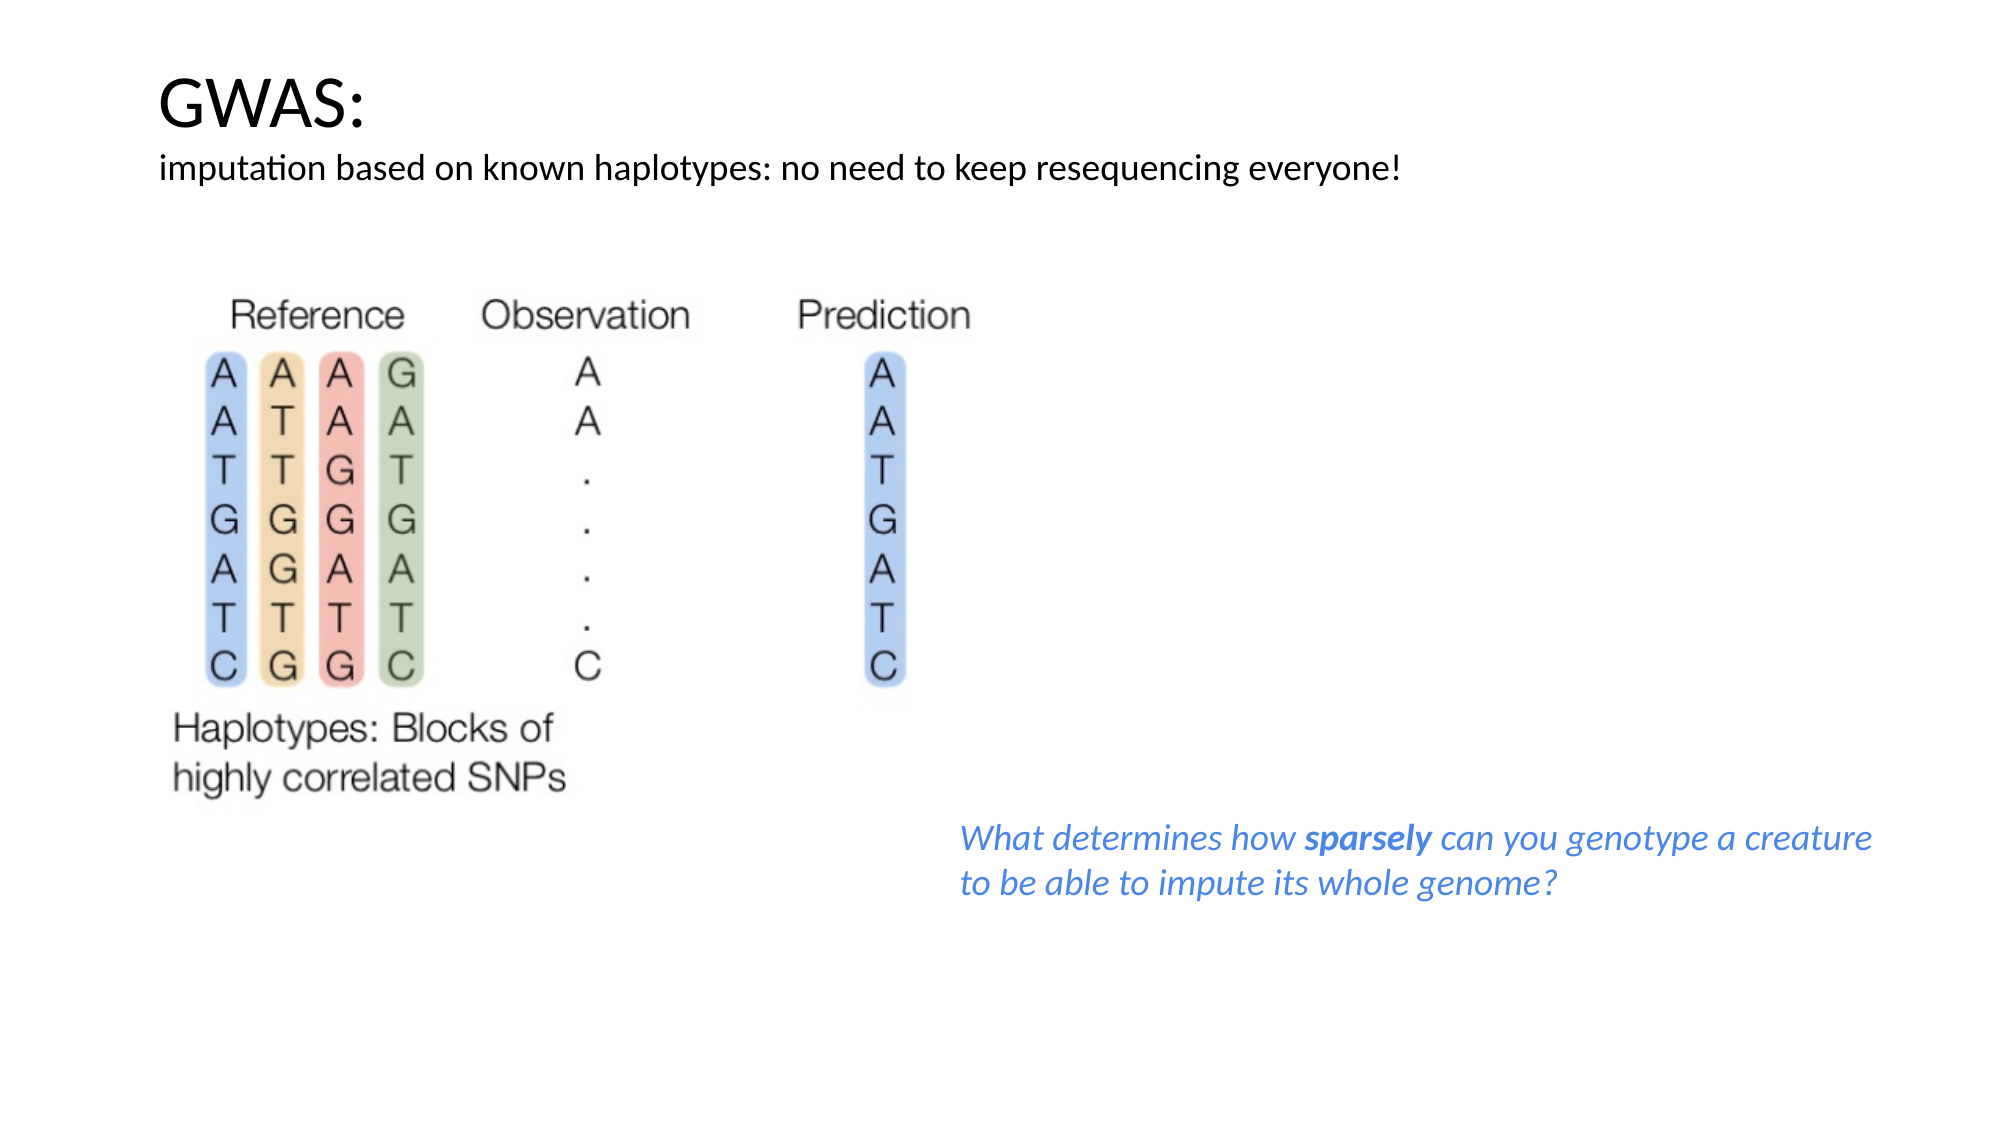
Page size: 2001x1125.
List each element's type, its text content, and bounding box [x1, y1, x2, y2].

text_box What determines how sparsely can you genotype a creature to be able to impute its whole genome? [944, 797, 1893, 954]
text_box GWAS: imputation based on known haplotypes: no need to keep resequencing everyone! [144, 45, 1820, 152]
picture [143, 279, 1004, 815]
